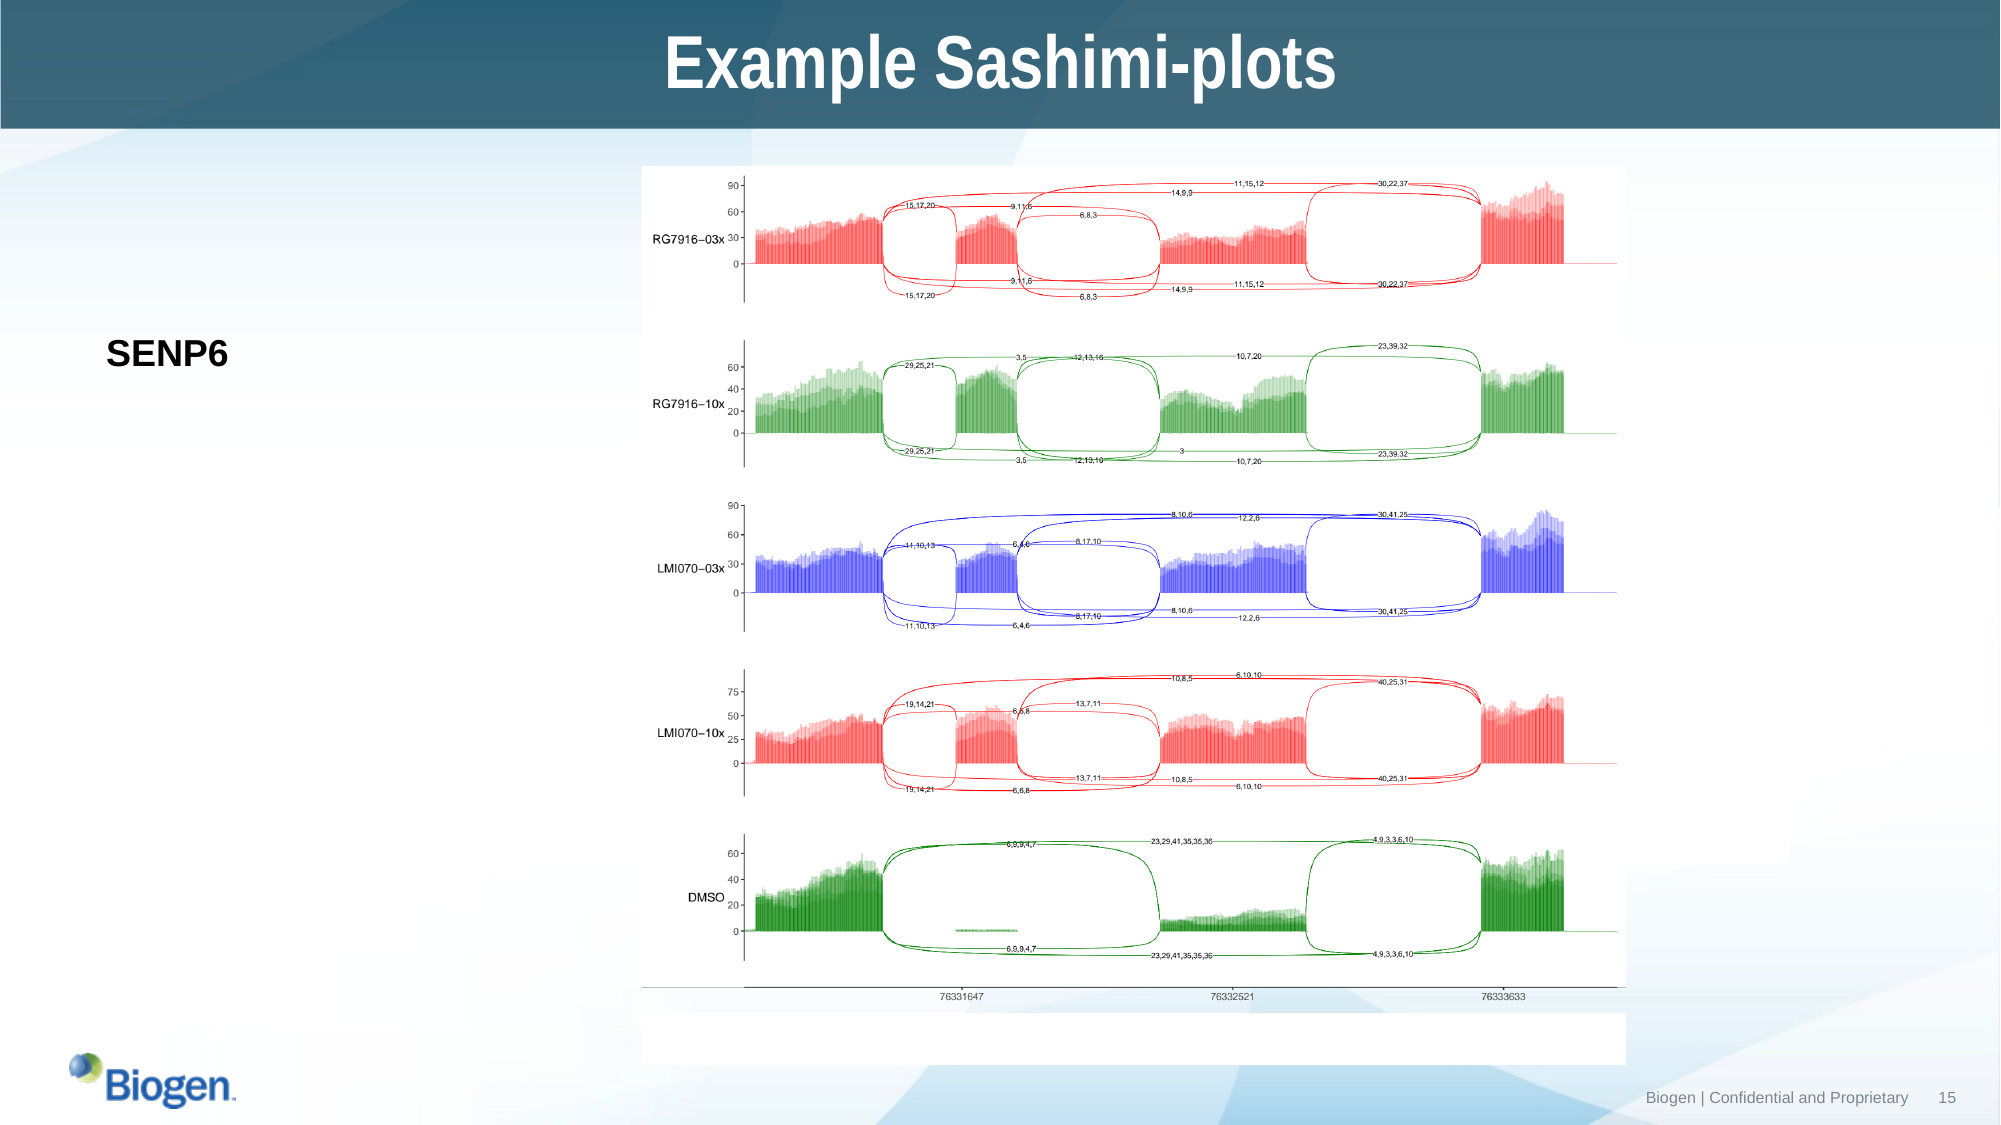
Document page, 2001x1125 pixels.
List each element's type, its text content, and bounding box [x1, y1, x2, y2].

picture [0, 129, 2000, 1125]
text_box Example Sashimi-plots [0, 0, 2000, 129]
text_box SENP6 [91, 321, 324, 382]
